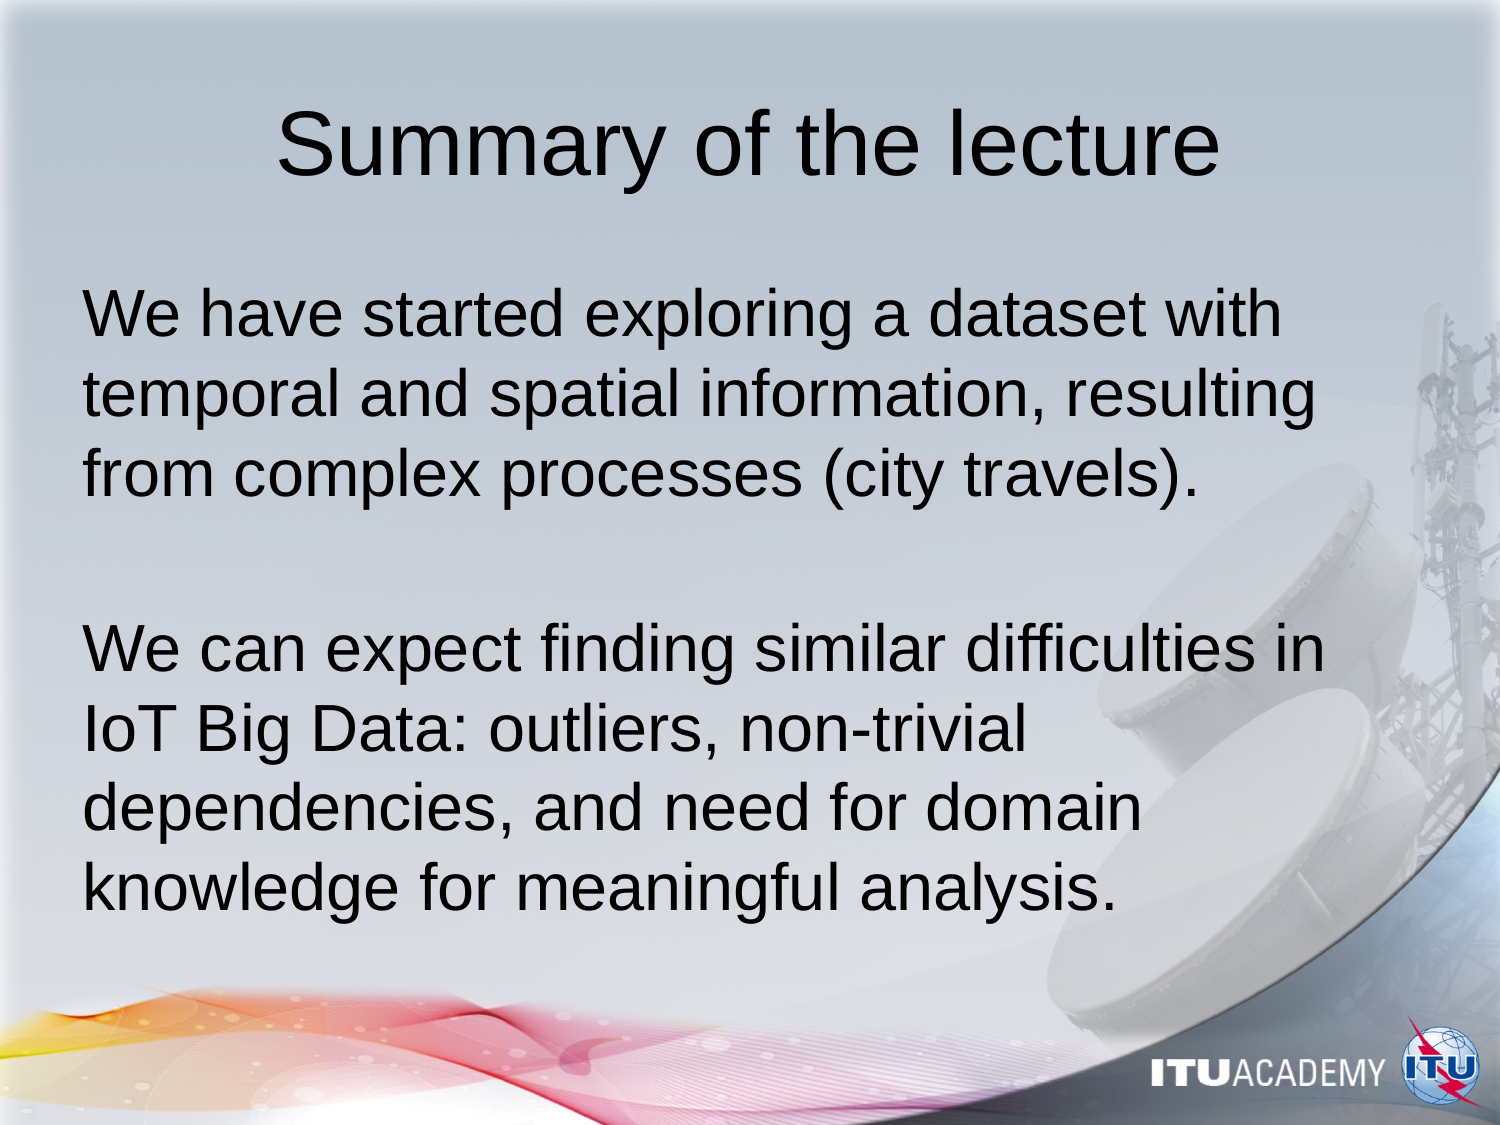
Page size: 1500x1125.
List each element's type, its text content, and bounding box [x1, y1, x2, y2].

picture [0, 0, 1500, 1125]
title Summary of the lecture [74, 44, 1426, 234]
list We have started exploring a dataset with temporal and spatial information, resulting from complex processes (city travels). We can expect finding similar difficulties in IoT Big Data: outliers, non-trivial dependencies, and need for domain knowledge for meaningful analysis. [74, 261, 1426, 1055]
